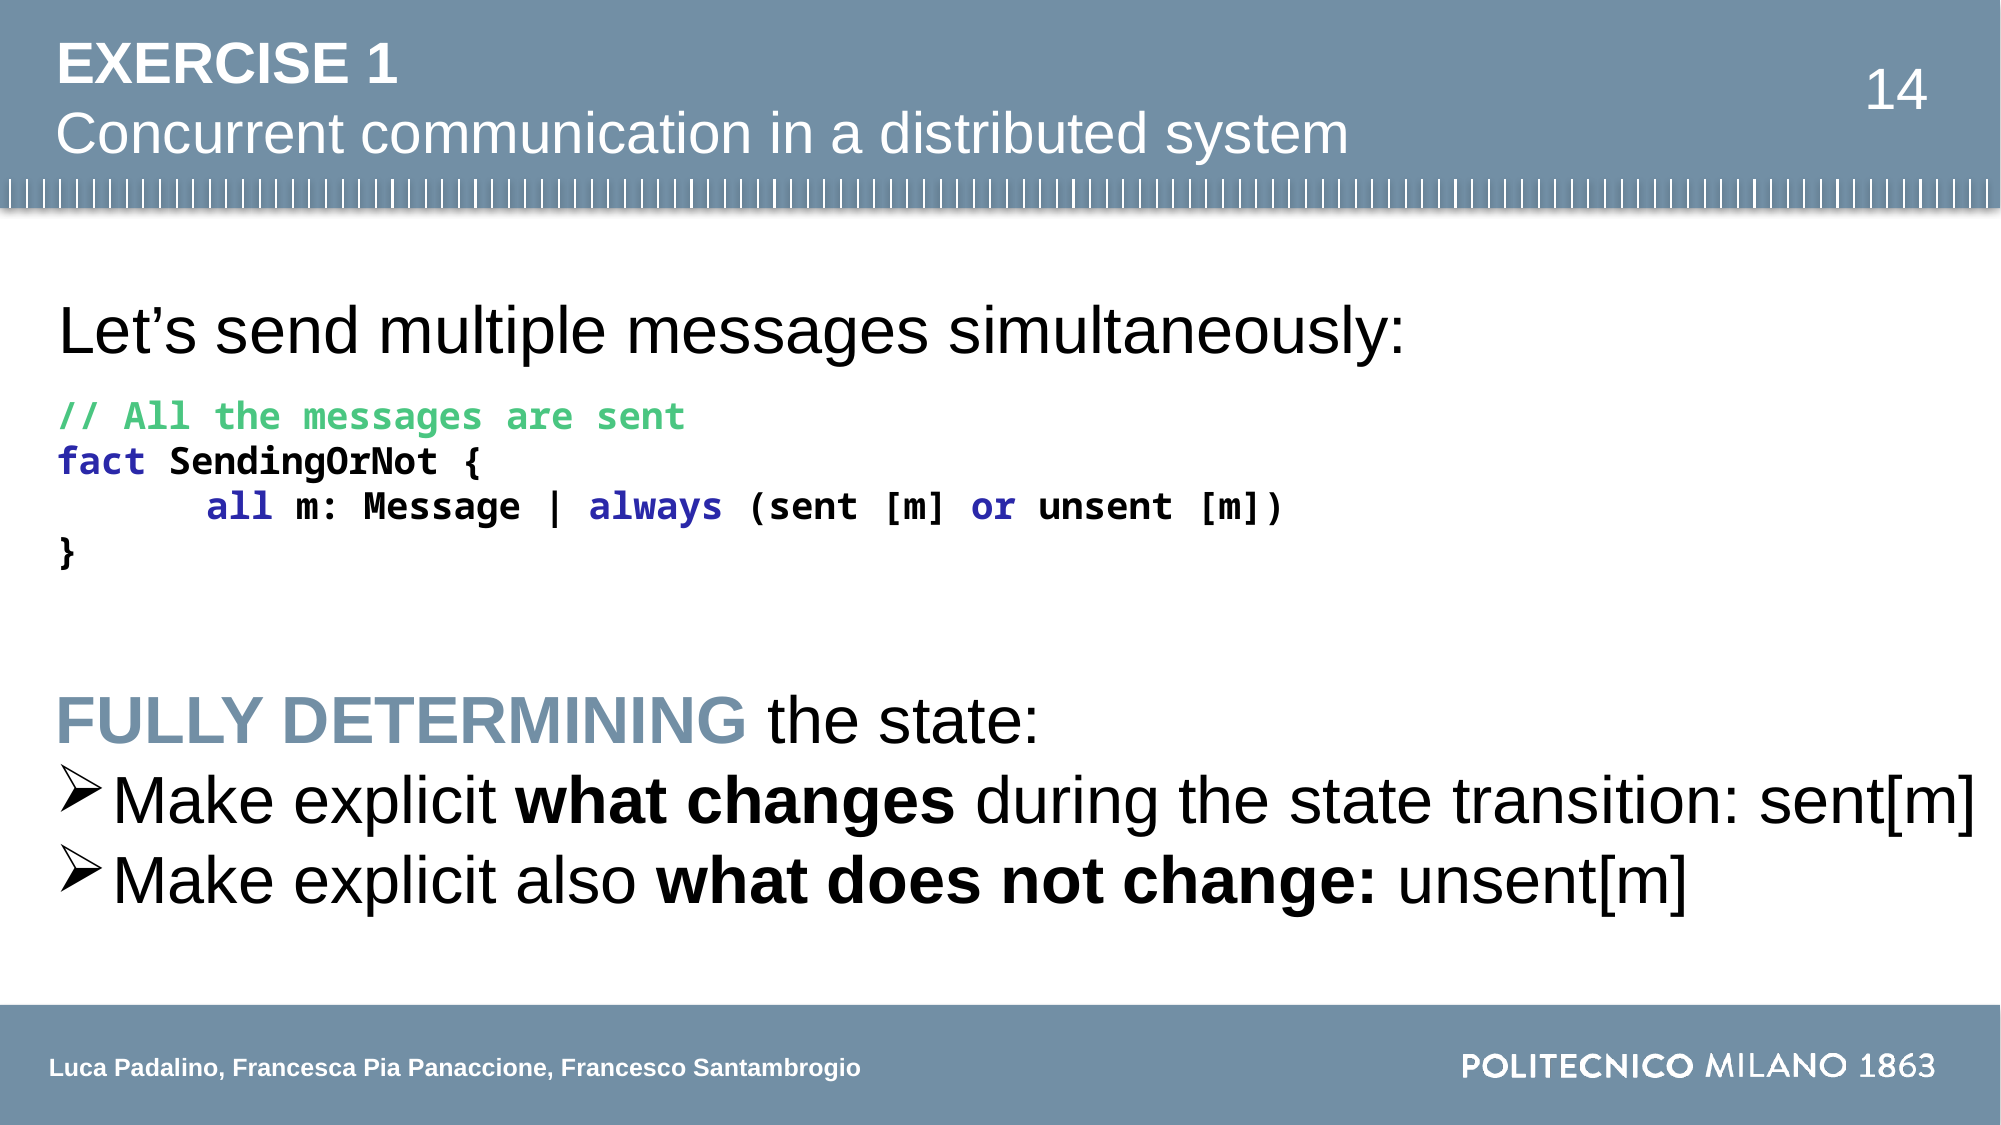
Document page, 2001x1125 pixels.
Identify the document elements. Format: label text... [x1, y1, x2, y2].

text_box FULLY DETERMINING the state: Make explicit what changes during the state transition: sent[m] Make explicit also what does not change: unsent[m] [41, 669, 2000, 925]
text_box EXERCISE 1 [40, 173, 1261, 208]
picture [1455, 1041, 1942, 1089]
text_box Let’s send multiple messages simultaneously: [43, 279, 1564, 375]
text_box EXERCISE 1 [40, 17, 1261, 87]
text_box // All the messages are sent fact SendingOrNot { all m: Message | always (sent [m] or unsent [m]) } [40, 384, 2000, 580]
text_box 14 [1849, 43, 1959, 129]
text_box Concurrent communication in a distributed system [40, 87, 1561, 173]
